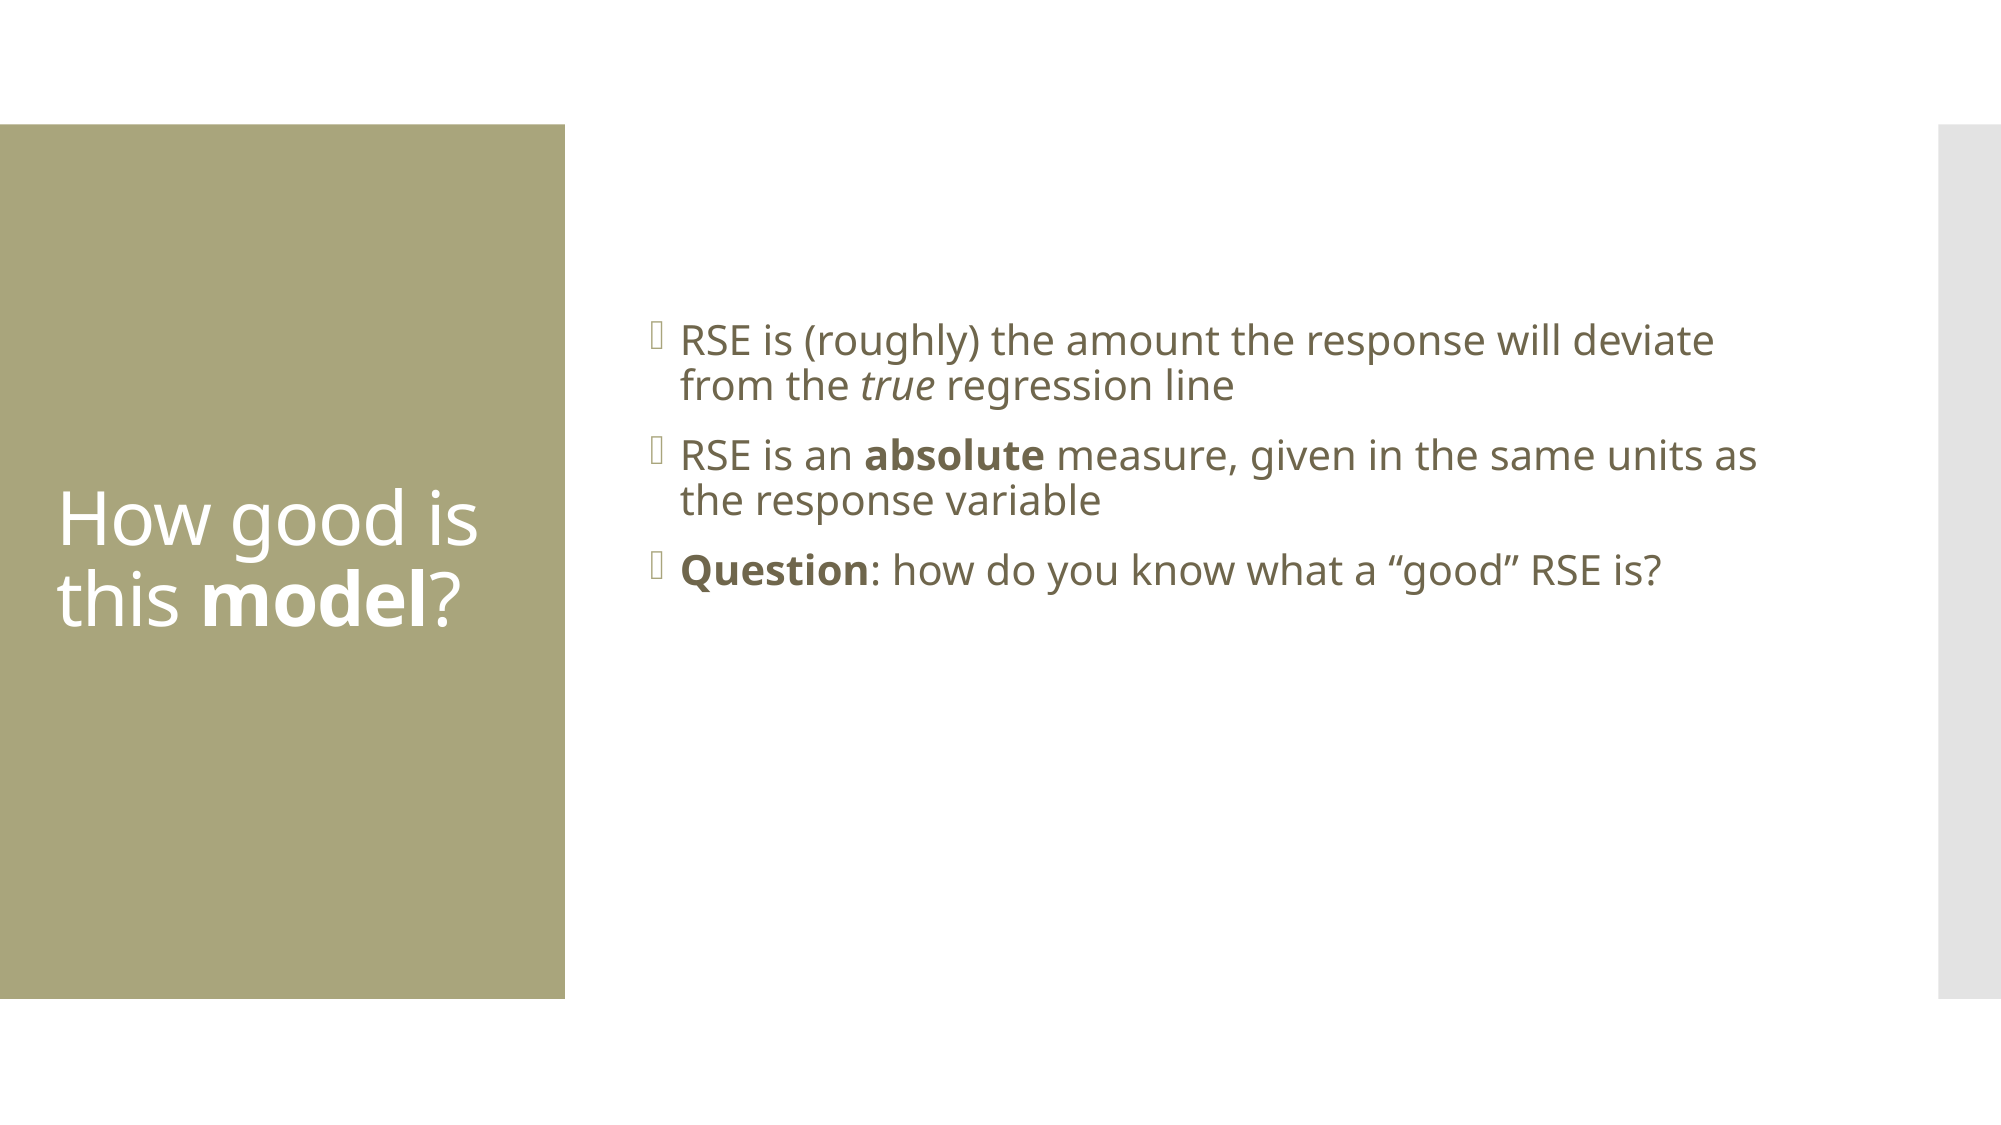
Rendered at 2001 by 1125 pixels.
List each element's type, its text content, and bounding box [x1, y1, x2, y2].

list RSE is (roughly) the amount the response will deviate from the true regression line RSE is an absolute measure, given in the same units as the response variable Question: how do you know what a “good” RSE is? [634, 141, 1835, 982]
title How good is this model? [41, 184, 525, 940]
